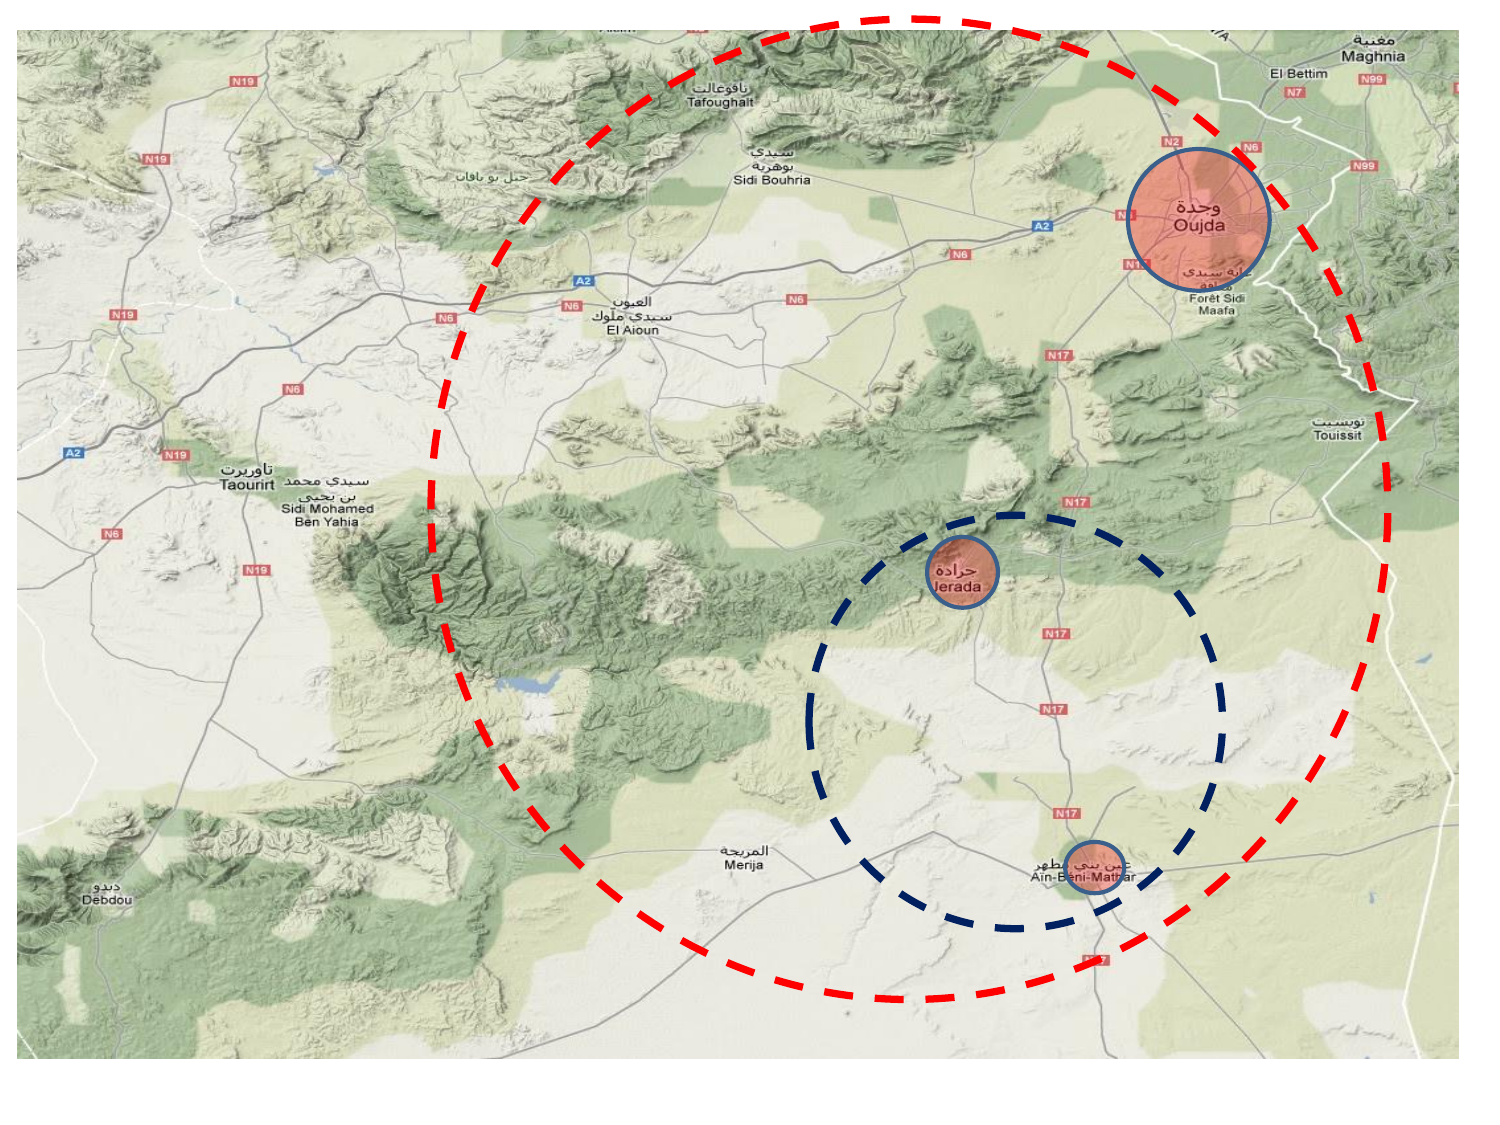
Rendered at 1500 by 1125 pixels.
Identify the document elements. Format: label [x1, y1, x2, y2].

text_box [813, 16, 1015, 29]
list [17, 30, 1459, 1059]
